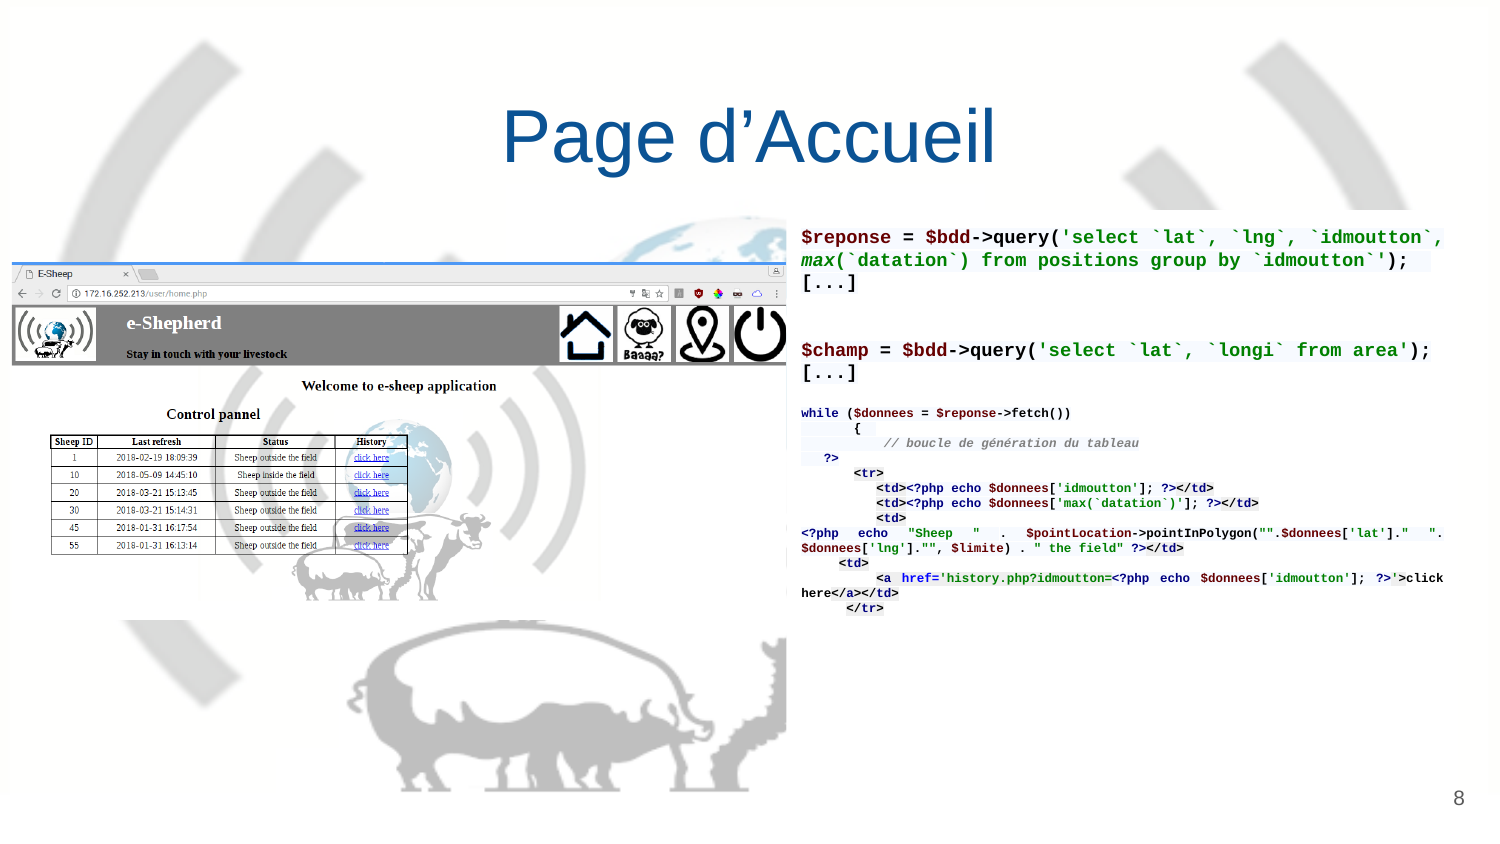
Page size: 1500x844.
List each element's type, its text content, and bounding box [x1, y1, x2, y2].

picture [0, 0, 1500, 844]
title Page d’Accueil [51, 72, 1449, 167]
slide_number ‹#› [1389, 764, 1480, 830]
text_box $reponse = $bdd->query('select `lat`, `lng`, `idmoutton`, max(`datation`) from positions group by `idmoutton`'); [...] $champ = $bdd->query('select `lat`, `longi` from area'); [...] while ($donnees = $reponse->fetch()) { // boucle de génération du tableau ?> <tr> <td><?php echo $donnees['idmoutton']; ?></td> <td><?php echo $donnees['max(`datation`)']; ?></td> <td> <?php echo "Sheep " . $pointLocation->pointInPolygon("".$donnees['lat']." ".$donnees['lng']."", $limite) . " the field" ?></td> <td> <a href='history.php?idmoutton=<?php echo $donnees['idmoutton']; ?>'>click here</a></td> </tr> [786, 210, 1459, 822]
